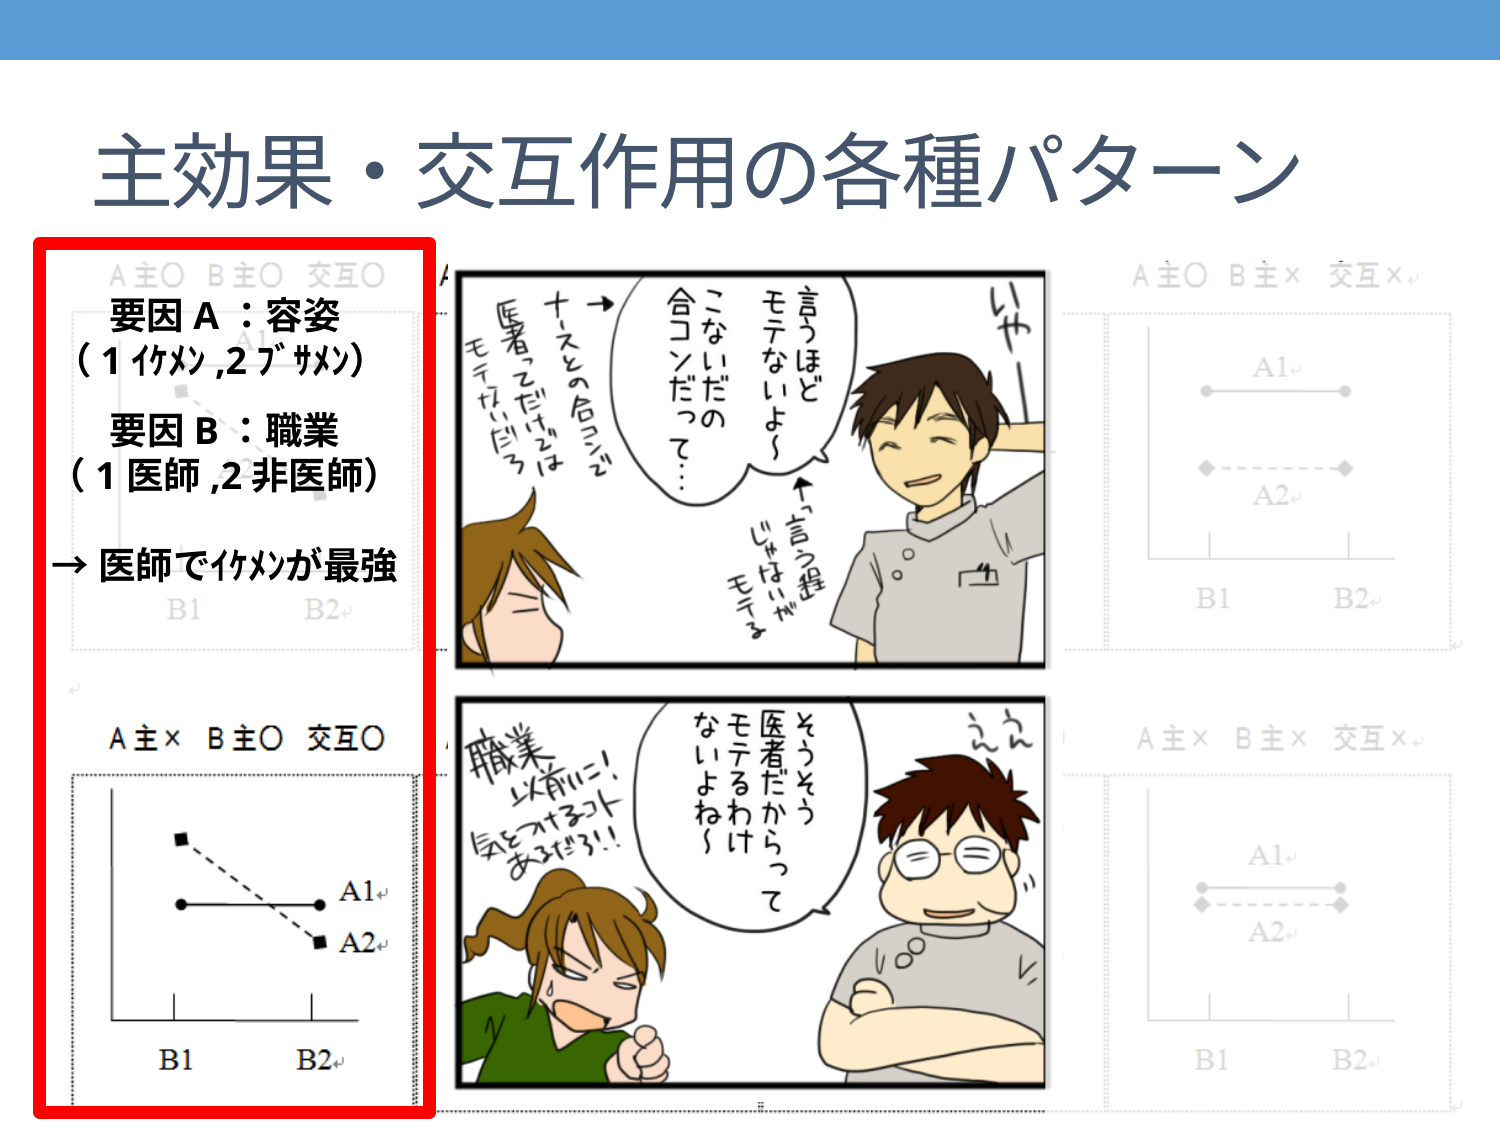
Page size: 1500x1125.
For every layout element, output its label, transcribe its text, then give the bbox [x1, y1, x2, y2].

picture [64, 244, 1464, 1120]
text_box [38, 241, 432, 1115]
title 主効果・交互作用の各種パターン [75, 87, 1425, 242]
text_box 要因A：容姿 （1ｲｹﾒﾝ,2ﾌﾞｻﾒﾝ） 要因B：職業 （1医師,2非医師） →医師でｲｹﾒﾝが最強 [14, 218, 436, 706]
